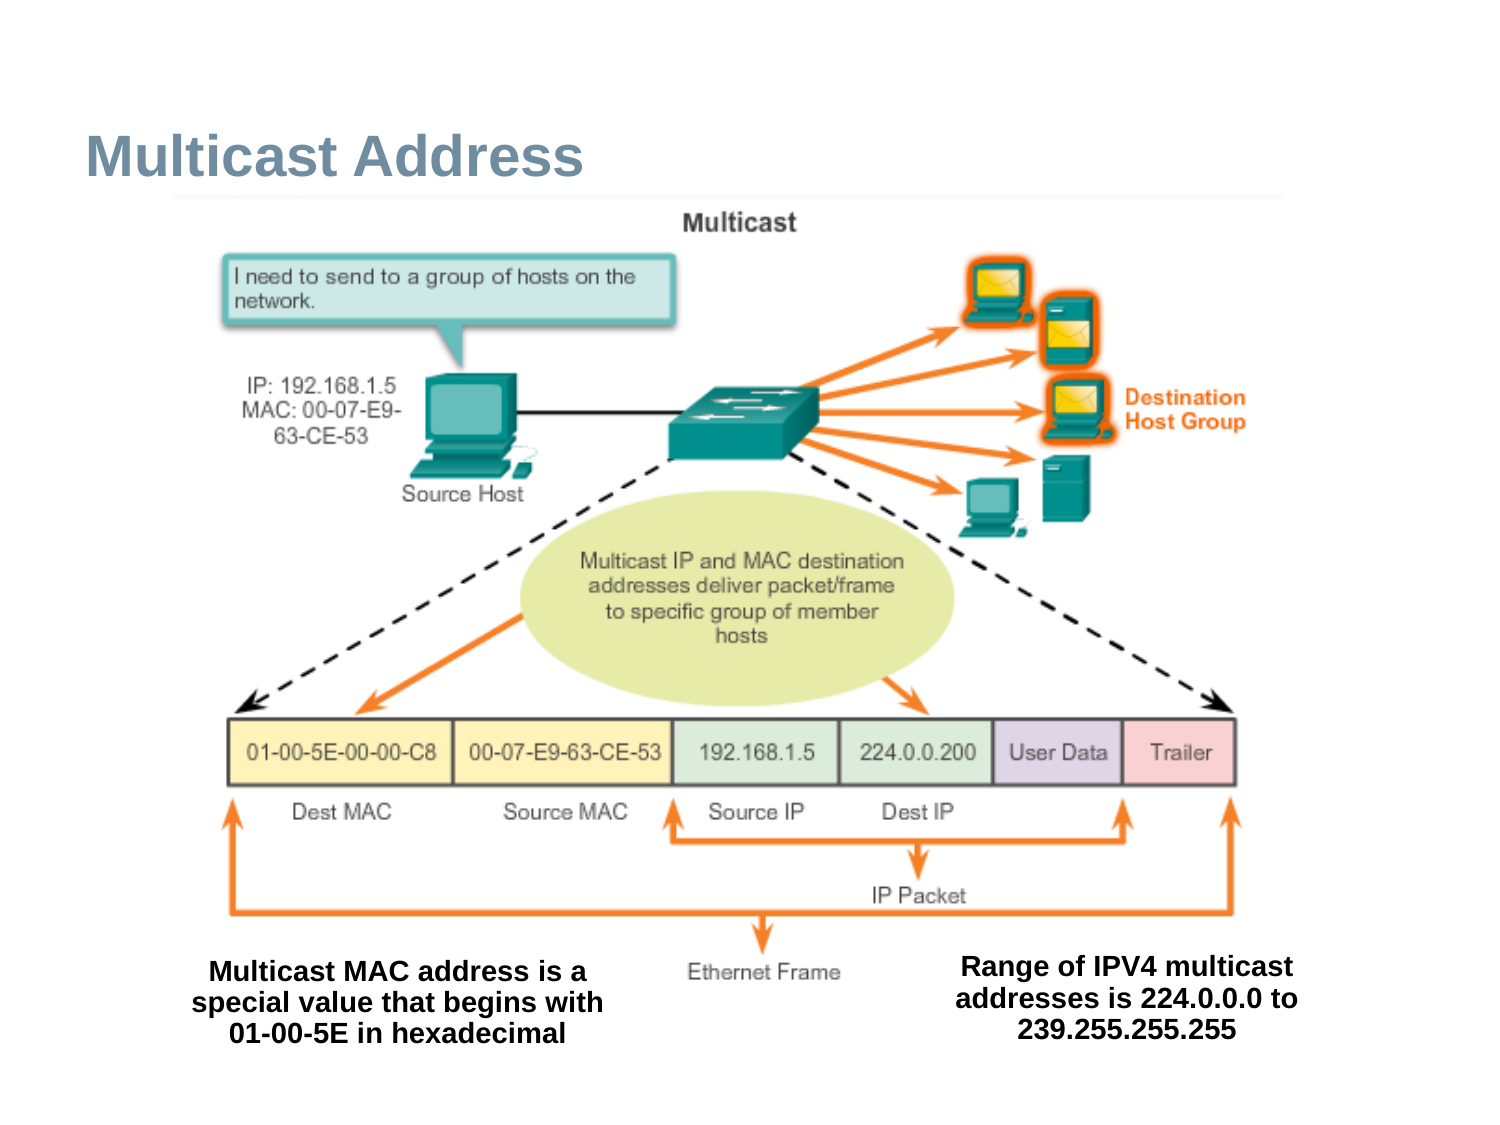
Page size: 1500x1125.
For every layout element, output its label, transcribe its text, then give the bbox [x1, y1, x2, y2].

picture [172, 194, 1284, 993]
text_box Range of IPV4 multicast addresses is 224.0.0.0 to 239.255.255.255 [899, 944, 1355, 1054]
title Multicast Address [72, 57, 1500, 196]
text_box Multicast MAC address is a special value that begins with 01-00-5E in hexadecimal [172, 1001, 623, 1058]
